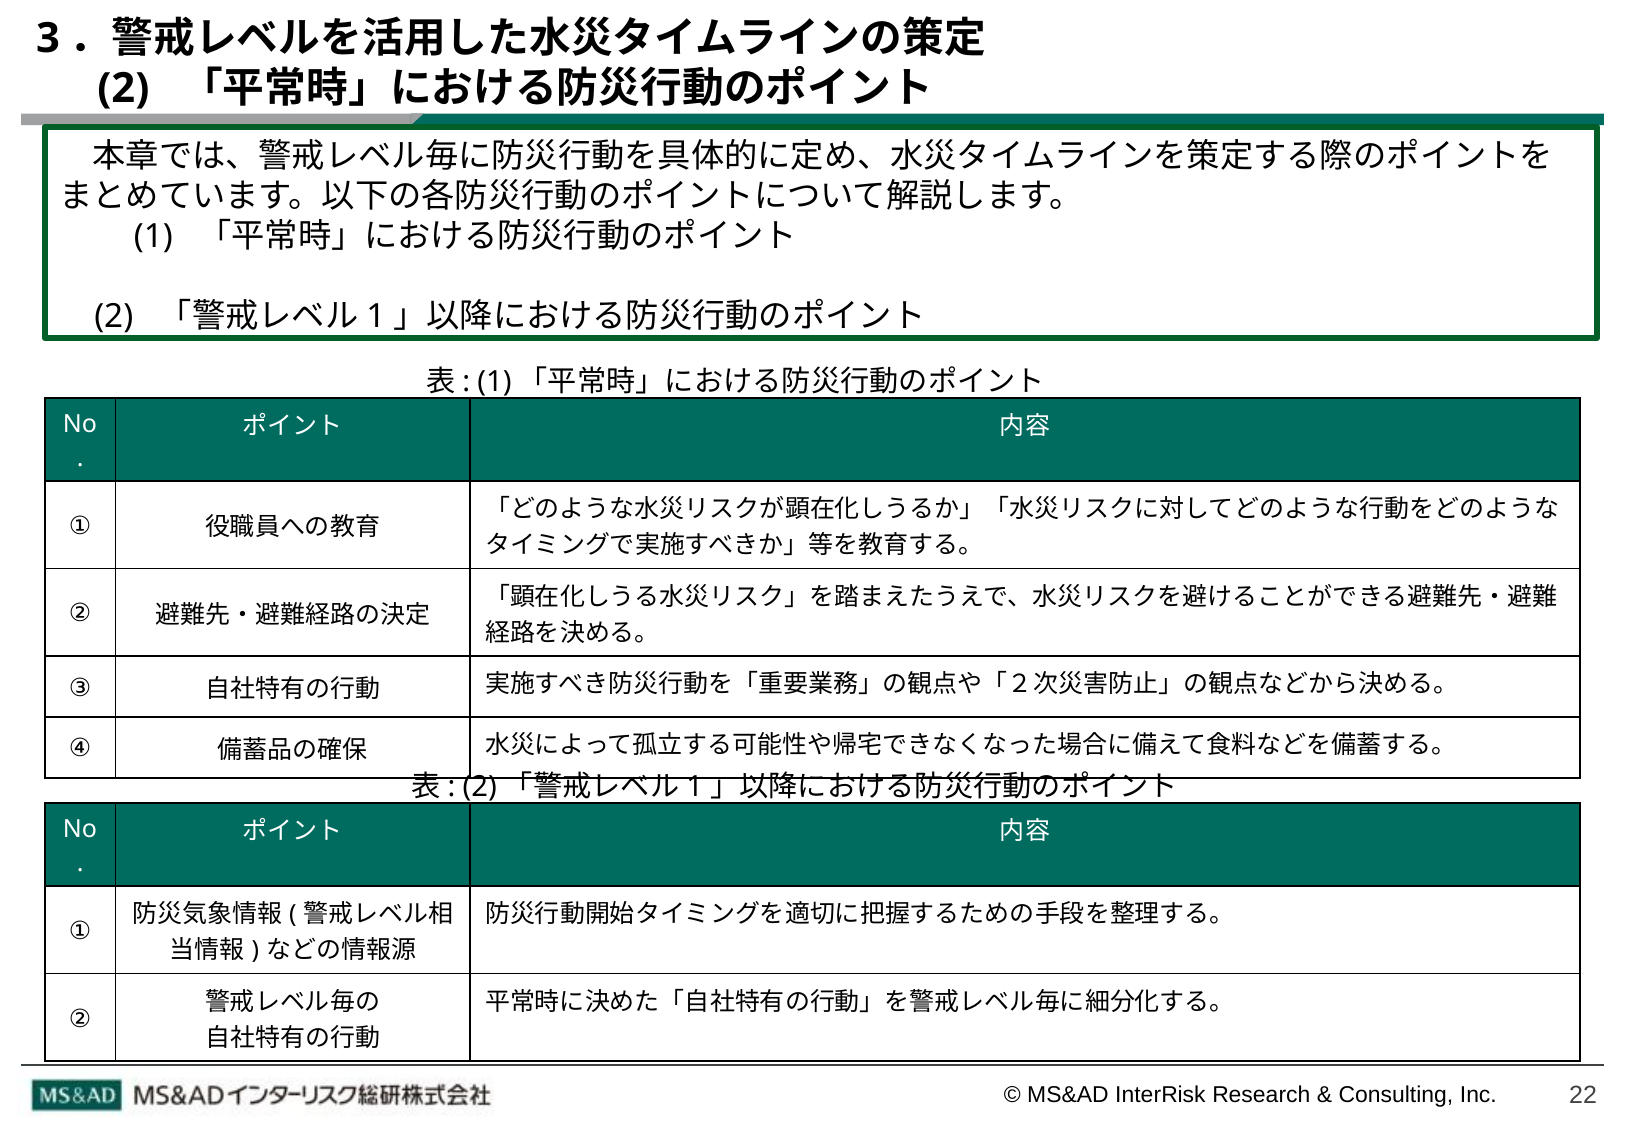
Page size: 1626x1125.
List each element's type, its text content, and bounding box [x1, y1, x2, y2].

table_header No. [46, 399, 115, 480]
picture [17, 1065, 506, 1125]
table_cell 防災行動開始タイミングを適切に把握するための手段を整理する。 [471, 887, 1579, 973]
text_box 3．警戒レベルを活用した水災タイムラインの策定 (2) 「平常時」における防災行動のポイント [21, 19, 1604, 114]
table_cell ③ [46, 657, 115, 716]
table_cell 実施すべき防災行動を「重要業務」の観点や「２次災害防止」の観点などから決める。 [471, 657, 1579, 716]
table_header 内容 [471, 399, 1579, 480]
table_cell ④ [46, 718, 115, 777]
table_cell 警戒レベル毎の 自社特有の行動 [116, 974, 469, 1060]
table_cell ① [46, 482, 115, 568]
table_cell 「顕在化しうる水災リスク」を踏まえたうえで、水災リスクを避けることができる避難先・避難経路を決める。 [471, 569, 1579, 655]
table_cell 防災気象情報(警戒レベル相当情報)などの情報源 [116, 887, 469, 973]
table_header 内容 [471, 804, 1579, 885]
table_cell ① [46, 887, 115, 973]
table_cell 水災によって孤立する可能性や帰宅できなくなった場合に備えて食料などを備蓄する。 [471, 718, 1579, 777]
table_cell 役職員への教育 [116, 482, 469, 568]
table_header No. [46, 804, 115, 885]
slide_number 22 [1521, 1064, 1598, 1108]
table_cell 自社特有の行動 [116, 657, 469, 716]
table_cell ② [46, 974, 115, 1060]
table_header ポイント [116, 399, 469, 480]
table_cell 平常時に決めた「自社特有の行動」を警戒レベル毎に細分化する。 [471, 974, 1579, 1060]
table_header ポイント [116, 804, 469, 885]
table_cell 避難先・避難経路の決定 [116, 569, 469, 655]
text_box 表: (2)「警戒レベル1」以降における防災行動のポイント [316, 765, 1274, 804]
table_cell 「どのような水災リスクが顕在化しうるか」「水災リスクに対してどのような行動をどのようなタイミングで実施すべきか」等を教育する。 [471, 482, 1579, 568]
text_box 本章では、警戒レベル毎に防災行動を具体的に定め、水災タイムラインを策定する際のポイントをまとめています。以下の各防災行動のポイントについて解説します。 (1) 「平常時」における防災行動のポイント (2) 「警戒レベル1」以降における防災行動のポイント [43, 125, 1599, 340]
table_cell ② [46, 569, 115, 655]
text_box 表: (1)「平常時」における防災行動のポイント [257, 360, 1214, 399]
table_cell 備蓄品の確保 [116, 718, 469, 777]
